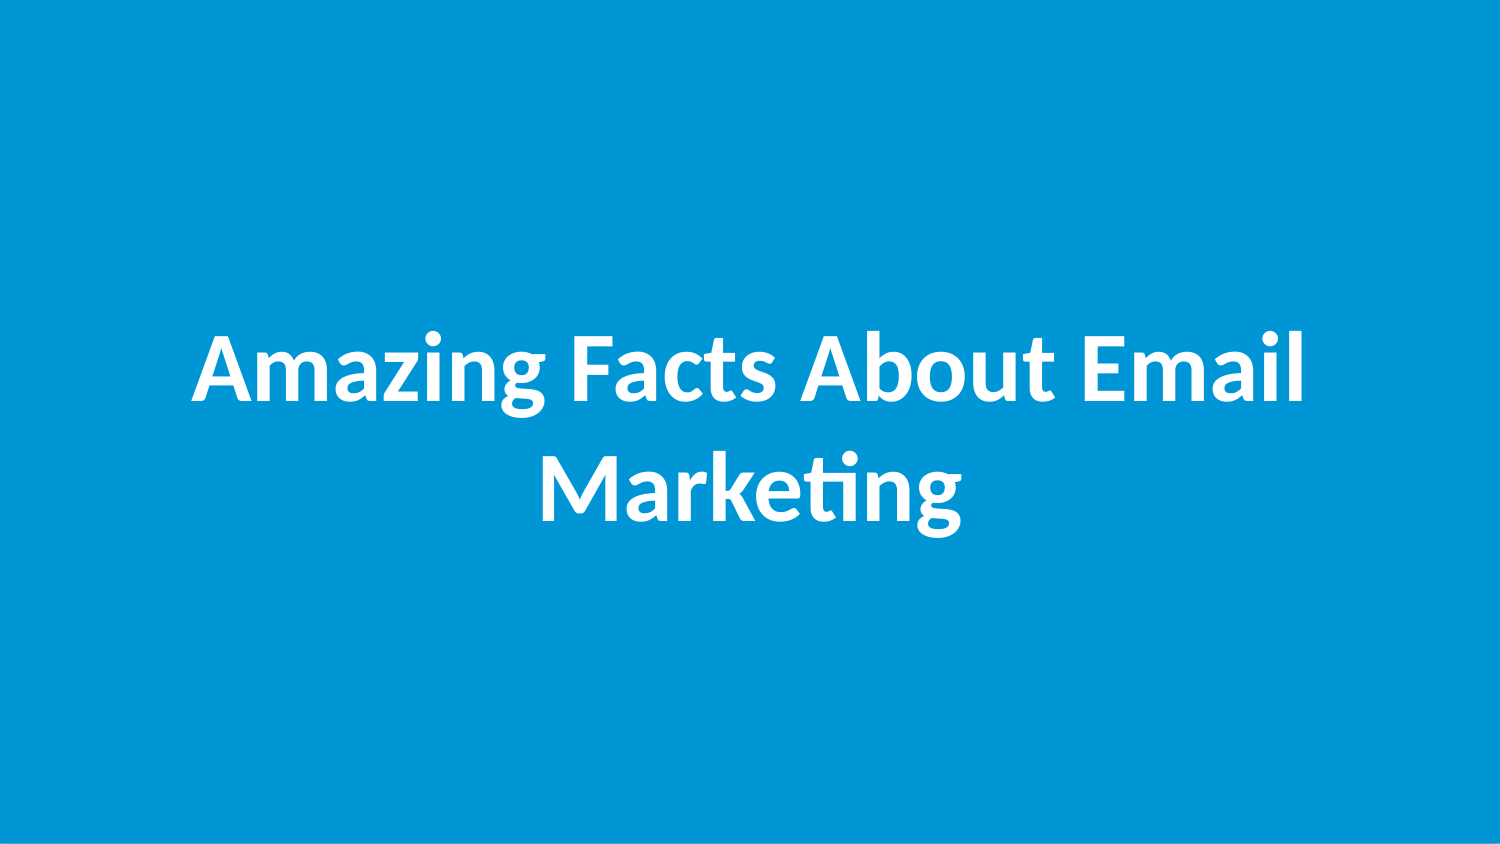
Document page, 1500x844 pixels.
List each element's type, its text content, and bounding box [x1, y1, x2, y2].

text_box Amazing Facts About Email Marketing [0, 0, 1500, 844]
